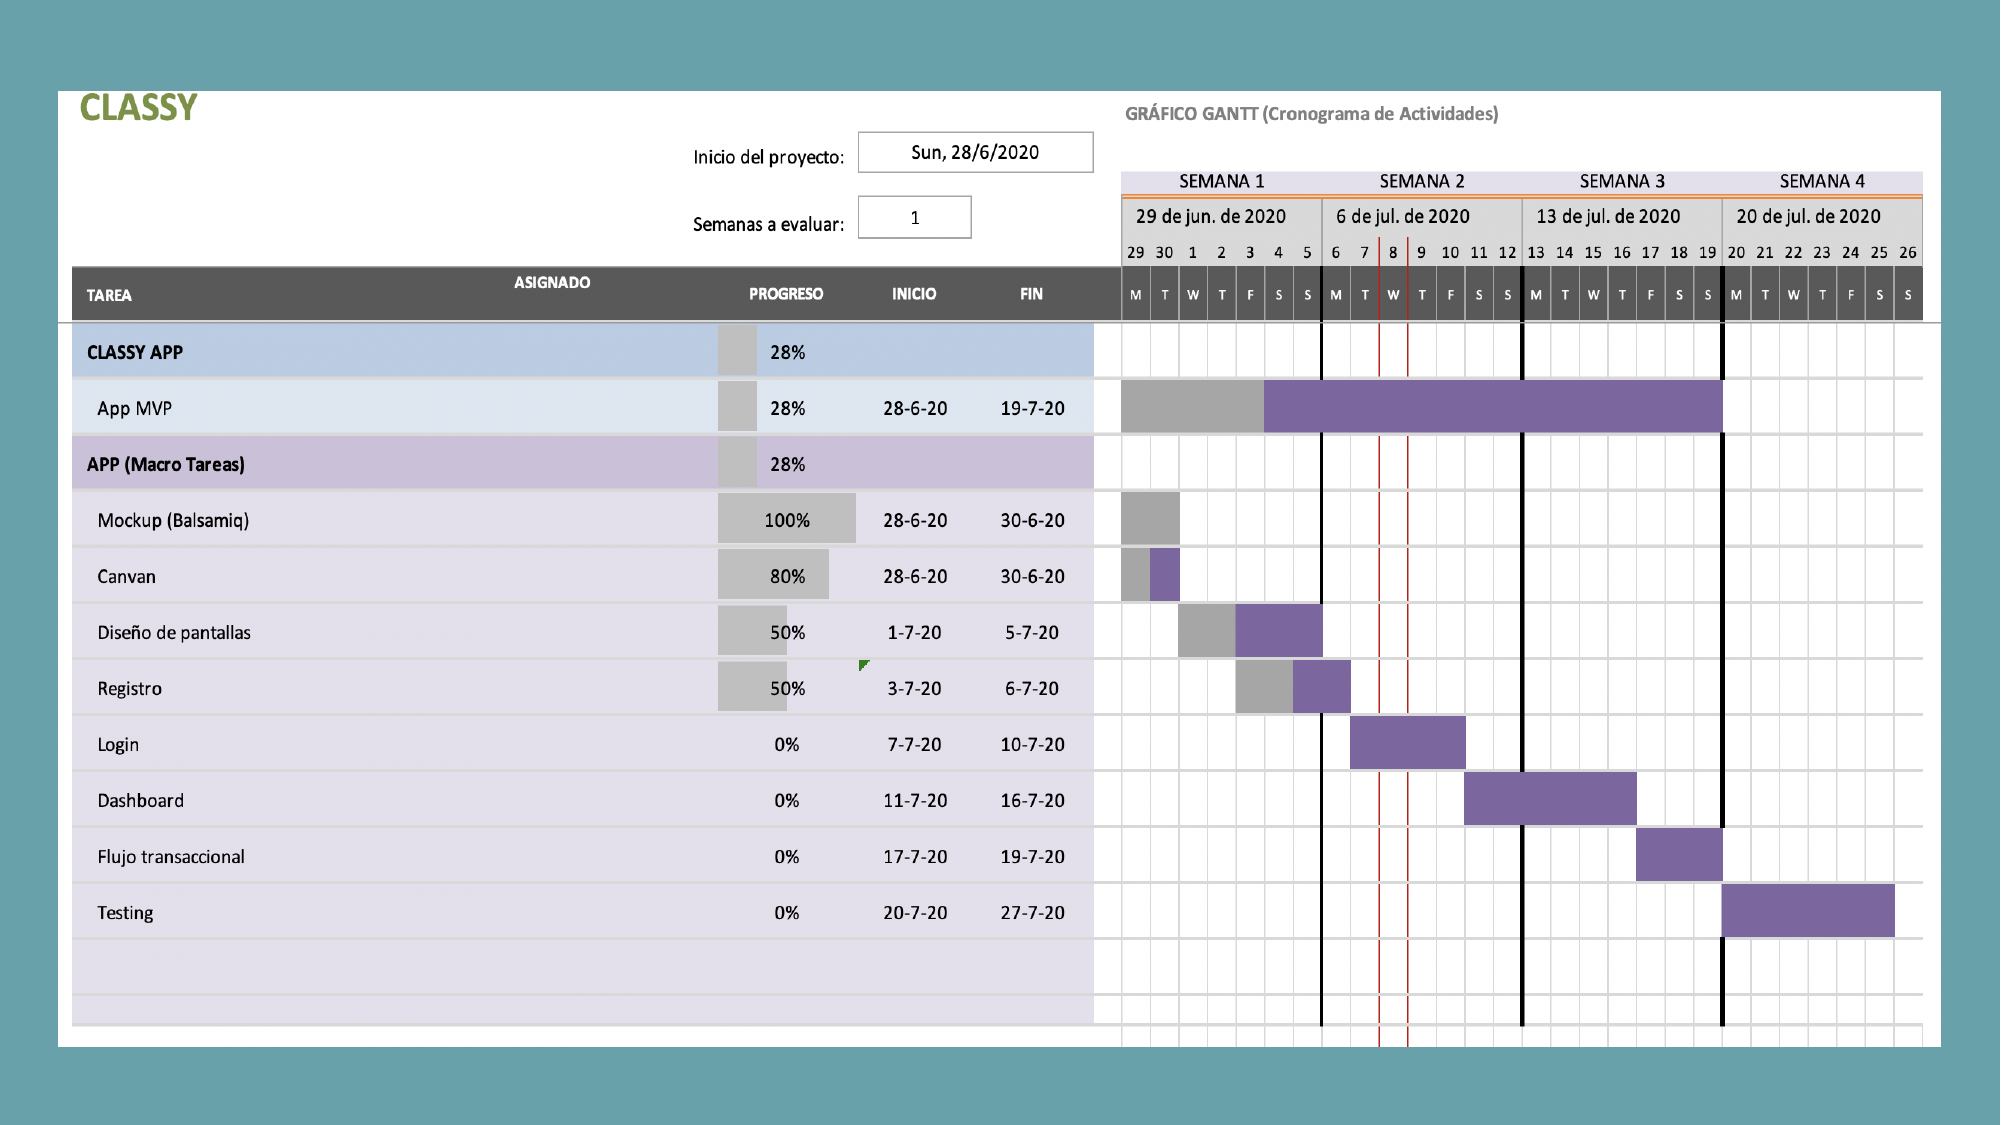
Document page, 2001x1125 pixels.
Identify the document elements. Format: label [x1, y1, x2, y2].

picture [58, 91, 1941, 1047]
